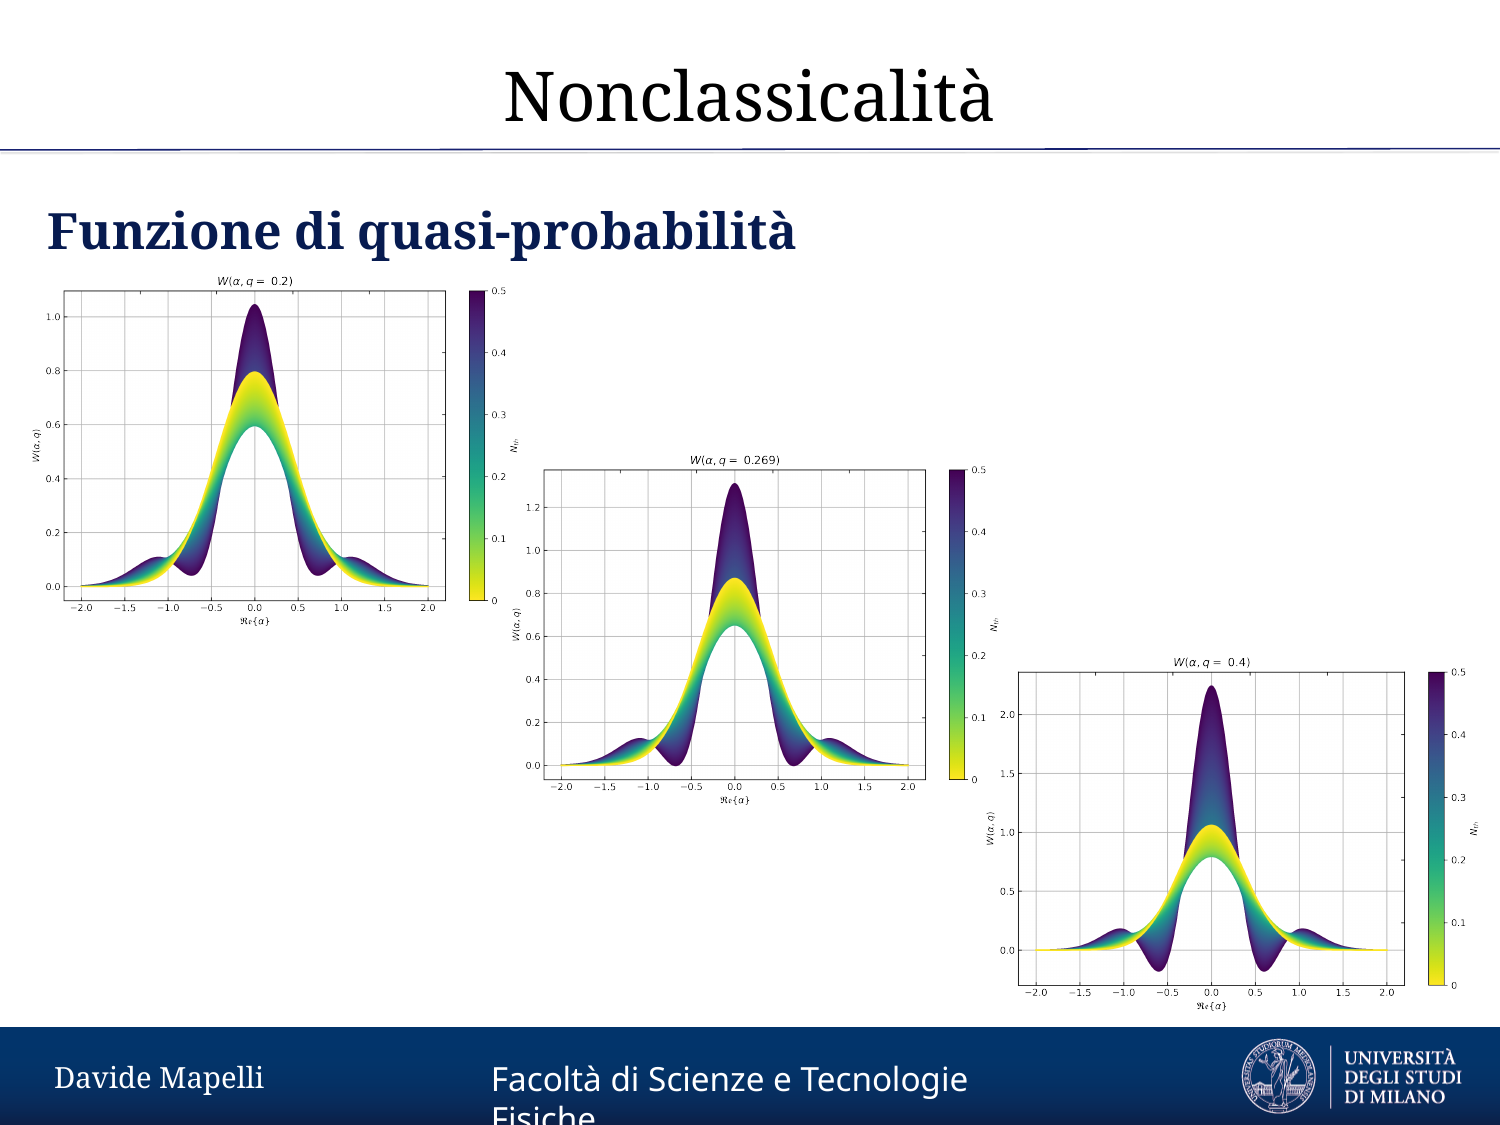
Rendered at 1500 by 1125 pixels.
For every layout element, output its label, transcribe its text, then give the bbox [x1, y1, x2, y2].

picture [24, 269, 1486, 1019]
title Nonclassicalità [75, 45, 1425, 233]
text_box Davide Mapelli [39, 1052, 308, 1103]
text_box Funzione di quasi-probabilità [33, 192, 813, 268]
picture [0, 1027, 1500, 1125]
text_box Facoltà di Scienze e Tecnologie Fisiche [476, 1051, 1024, 1125]
